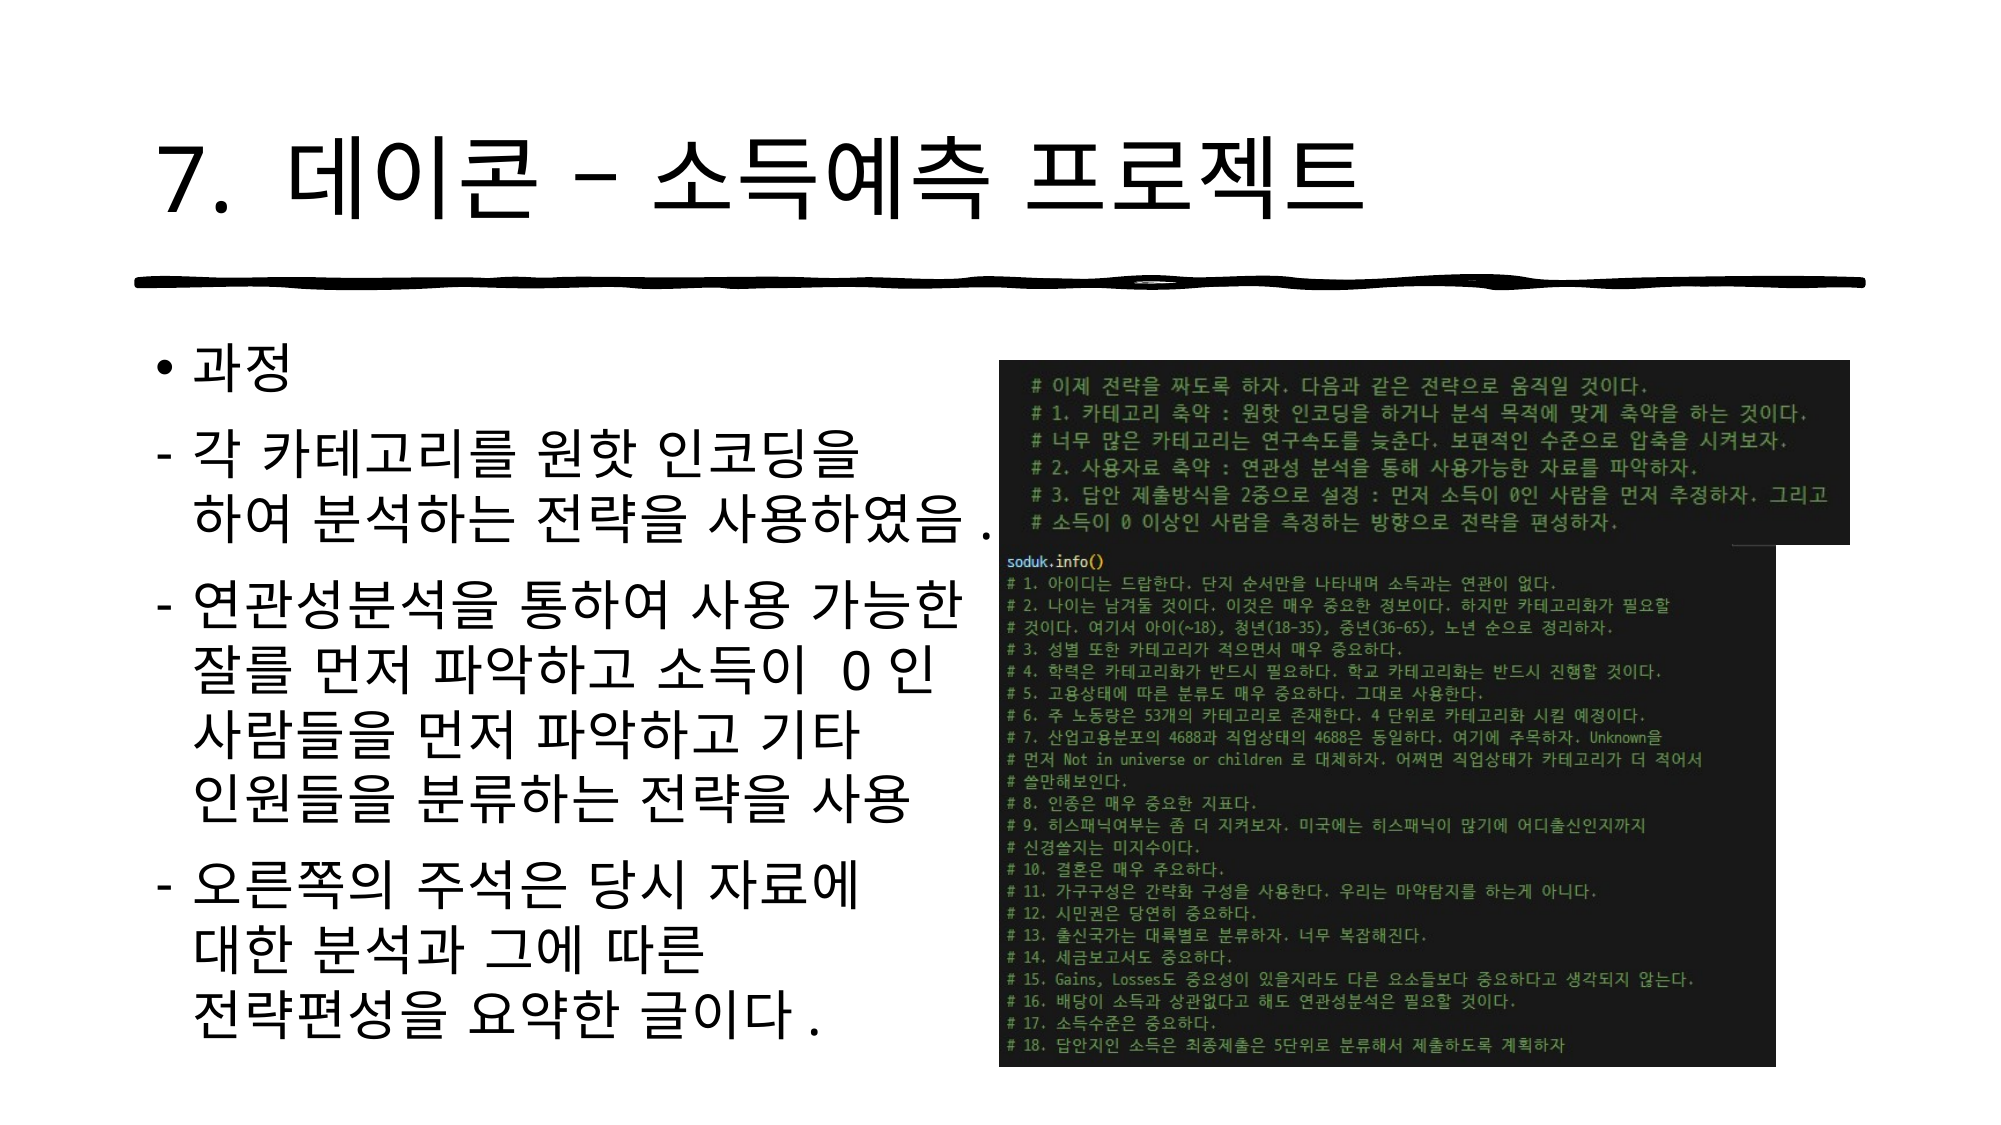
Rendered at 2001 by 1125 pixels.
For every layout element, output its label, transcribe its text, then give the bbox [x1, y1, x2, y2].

list 과정 각 카테고리를 원핫 인코딩을 하여 분석하는 전략을 사용하였음. 연관성분석을 통하여 사용 가능한 잘를 먼저 파악하고 소득이 0인 사람들을 먼저 파악하고 기타 인원들을 분류하는 전략을 사용 오른쪽의 주석은 당시 자료에 대한 분석과 그에 따른 전략편성을 요약한 글이다. [137, 316, 988, 1014]
title 7. 데이콘 – 소득예측 프로젝트 [137, 59, 1863, 278]
picture [999, 360, 1850, 1067]
